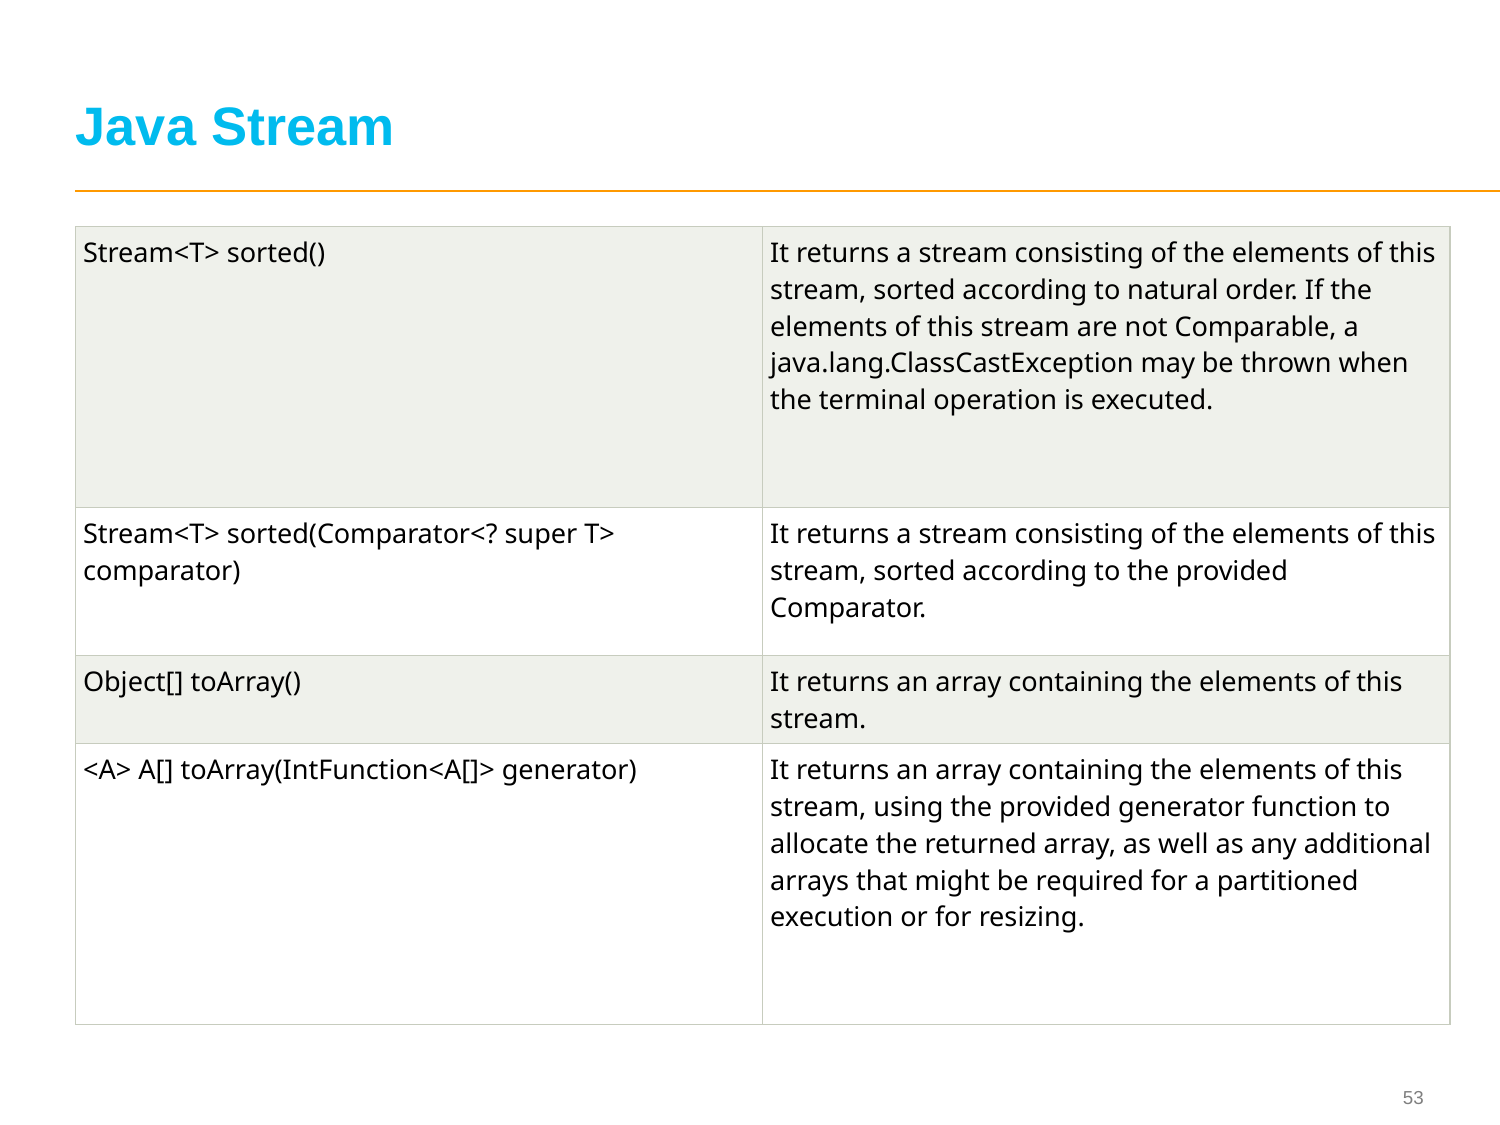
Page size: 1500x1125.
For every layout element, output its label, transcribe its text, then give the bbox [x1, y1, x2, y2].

table_header It returns a stream consisting of the elements of this stream, sorted according to natural order. If the elements of this stream are not Comparable, a java.lang.ClassCastException may be thrown when the terminal operation is executed. [763, 227, 1449, 507]
table_cell It returns an array containing the elements of this stream. [763, 656, 1449, 743]
table_cell It returns a stream consisting of the elements of this stream, sorted according to the provided Comparator. [763, 508, 1449, 655]
title Java Stream [75, 27, 1422, 157]
table_cell Object[] toArray() [76, 656, 762, 743]
table_cell <A> A[] toArray(IntFunction<A[]> generator) [76, 744, 762, 1024]
table_cell It returns an array containing the elements of this stream, using the provided generator function to allocate the returned array, as well as any additional arrays that might be required for a partitioned execution or for resizing. [763, 744, 1449, 1024]
table_header Stream<T> sorted() [76, 227, 762, 507]
table_cell Stream<T> sorted(Comparator<? super T> comparator) [76, 508, 762, 655]
